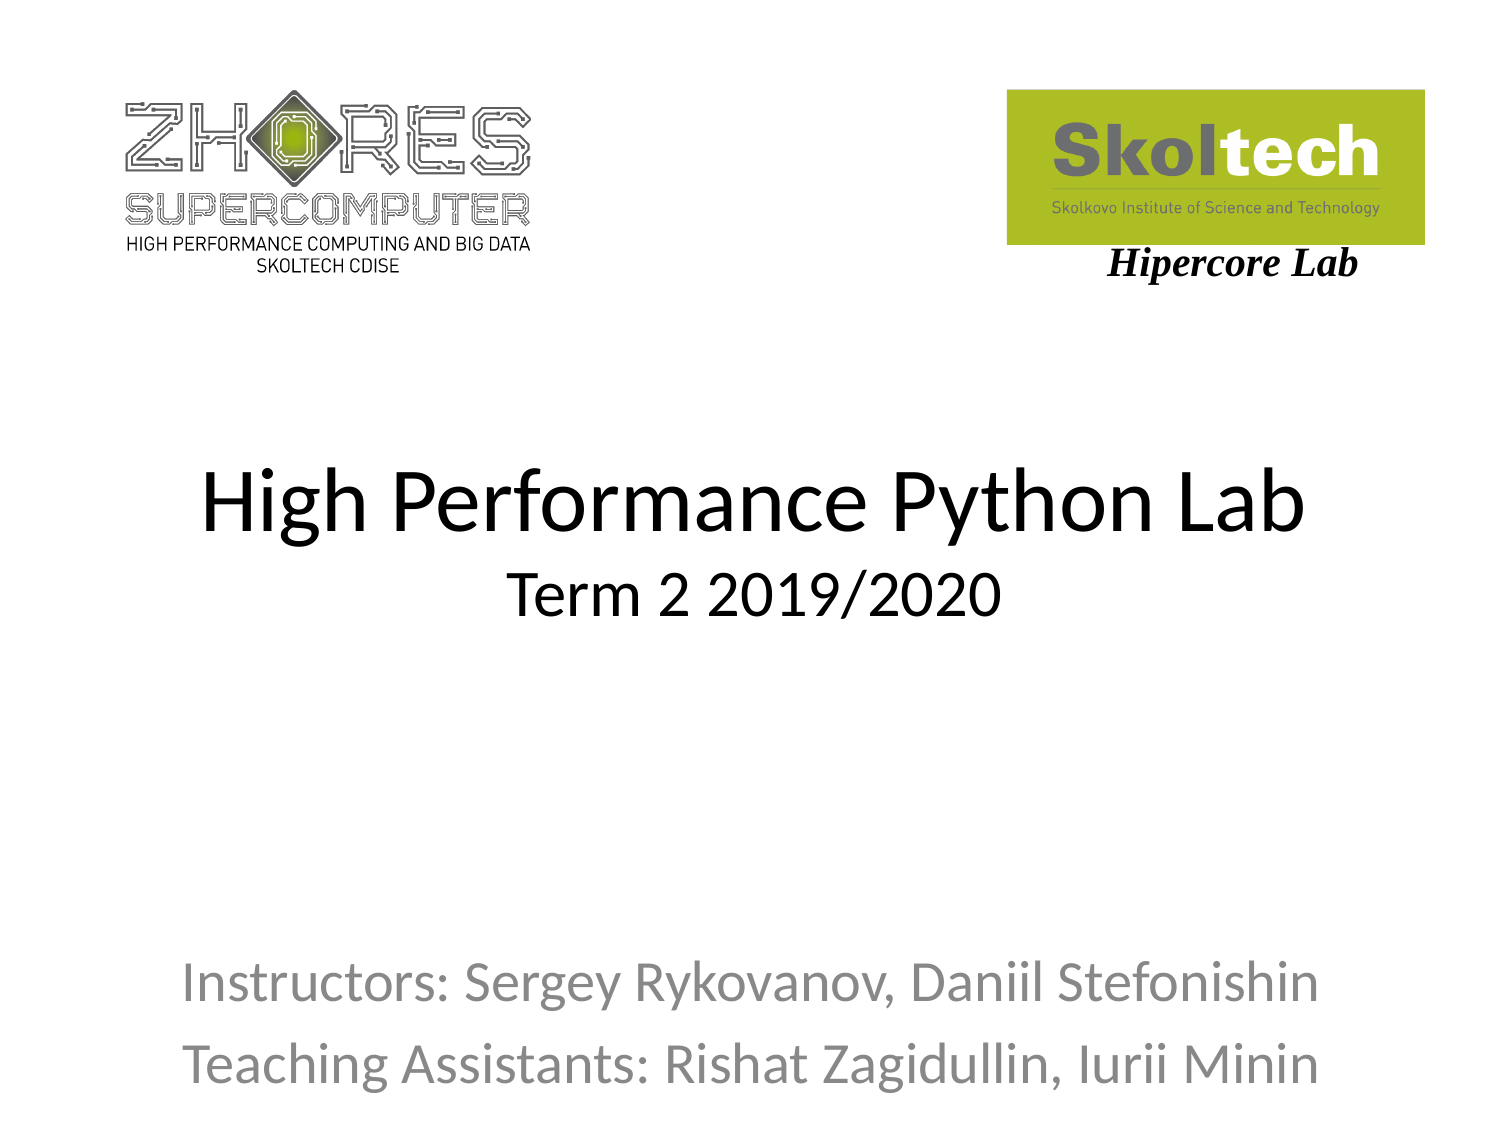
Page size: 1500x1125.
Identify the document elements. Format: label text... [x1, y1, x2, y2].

title High Performance Python Lab Term 2 2019/2020 [117, 414, 1393, 656]
picture [1006, 87, 1426, 245]
text_box Hipercore Lab [1092, 254, 1378, 296]
subtitle Instructors: Sergey Rykovanov, Daniil Stefonishin Teaching Assistants: Rishat Zagidullin, Iurii Minin [60, 936, 1443, 1125]
picture [124, 87, 531, 279]
